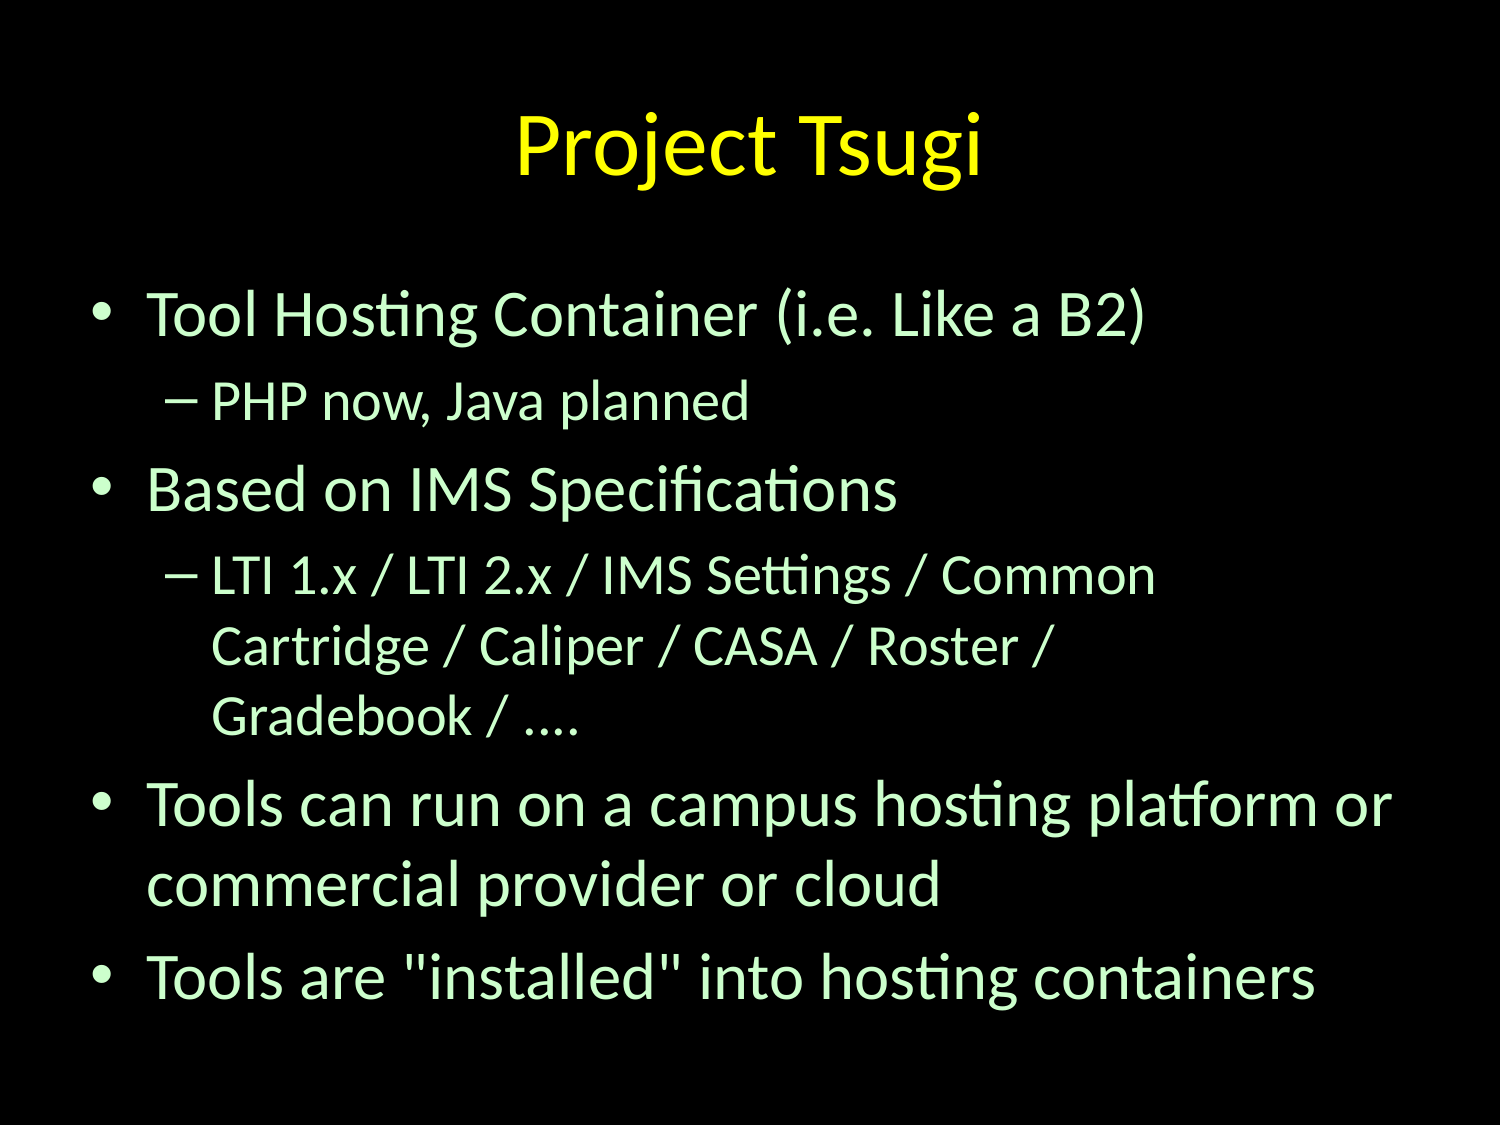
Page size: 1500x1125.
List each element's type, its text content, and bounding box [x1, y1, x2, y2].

title Project Tsugi [75, 45, 1425, 233]
list Tool Hosting Container (i.e. Like a B2) PHP now, Java planned Based on IMS Specifications LTI 1.x / LTI 2.x / IMS Settings / Common Cartridge / Caliper / CASA / Roster / Gradebook / .... Tools can run on a campus hosting platform or commercial provider or cloud Tools are "installed" into hosting containers [75, 262, 1425, 1005]
